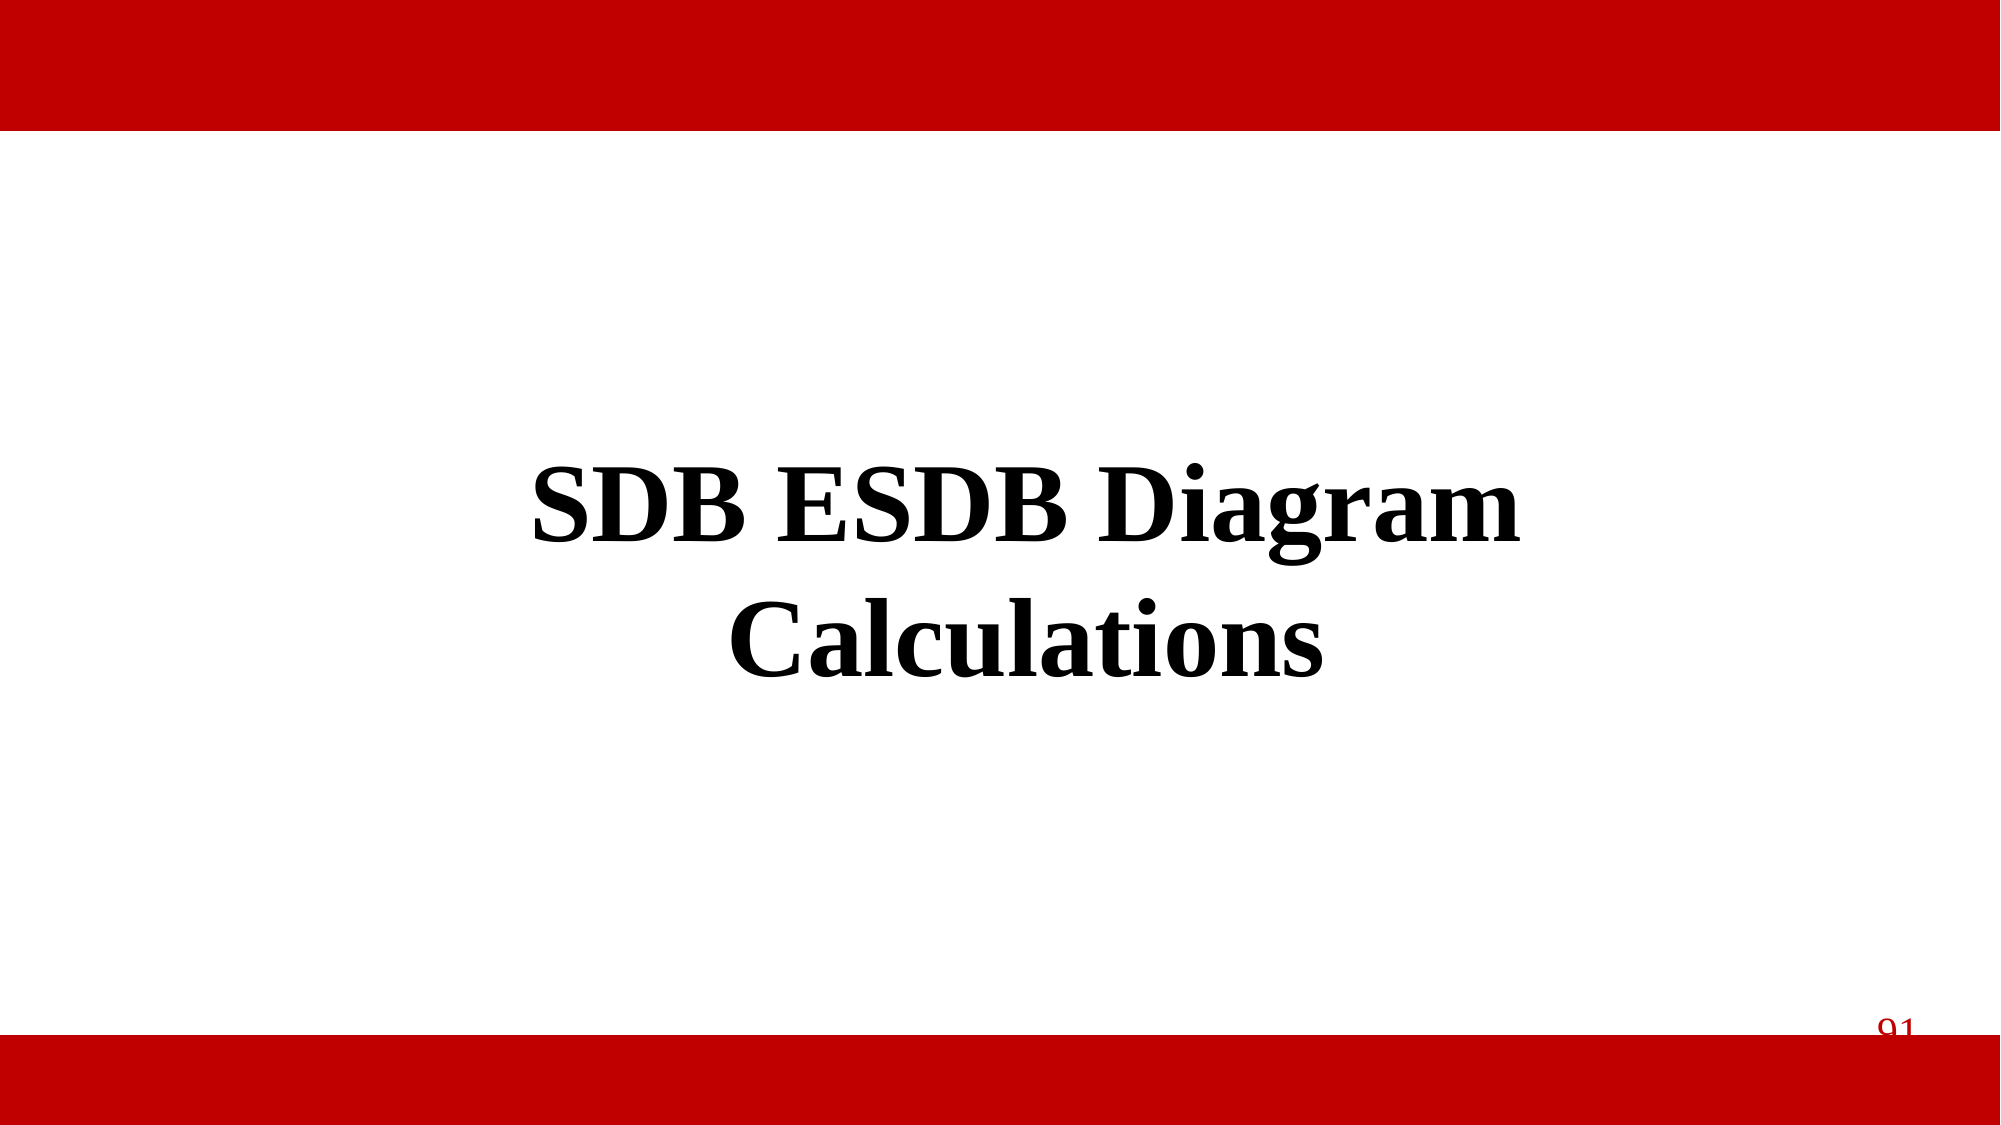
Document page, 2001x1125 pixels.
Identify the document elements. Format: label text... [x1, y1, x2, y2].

text_box [0, 1035, 2000, 1125]
text_box [0, 0, 2000, 131]
text_box SDB ESDB Diagram Calculations [423, 421, 1629, 707]
